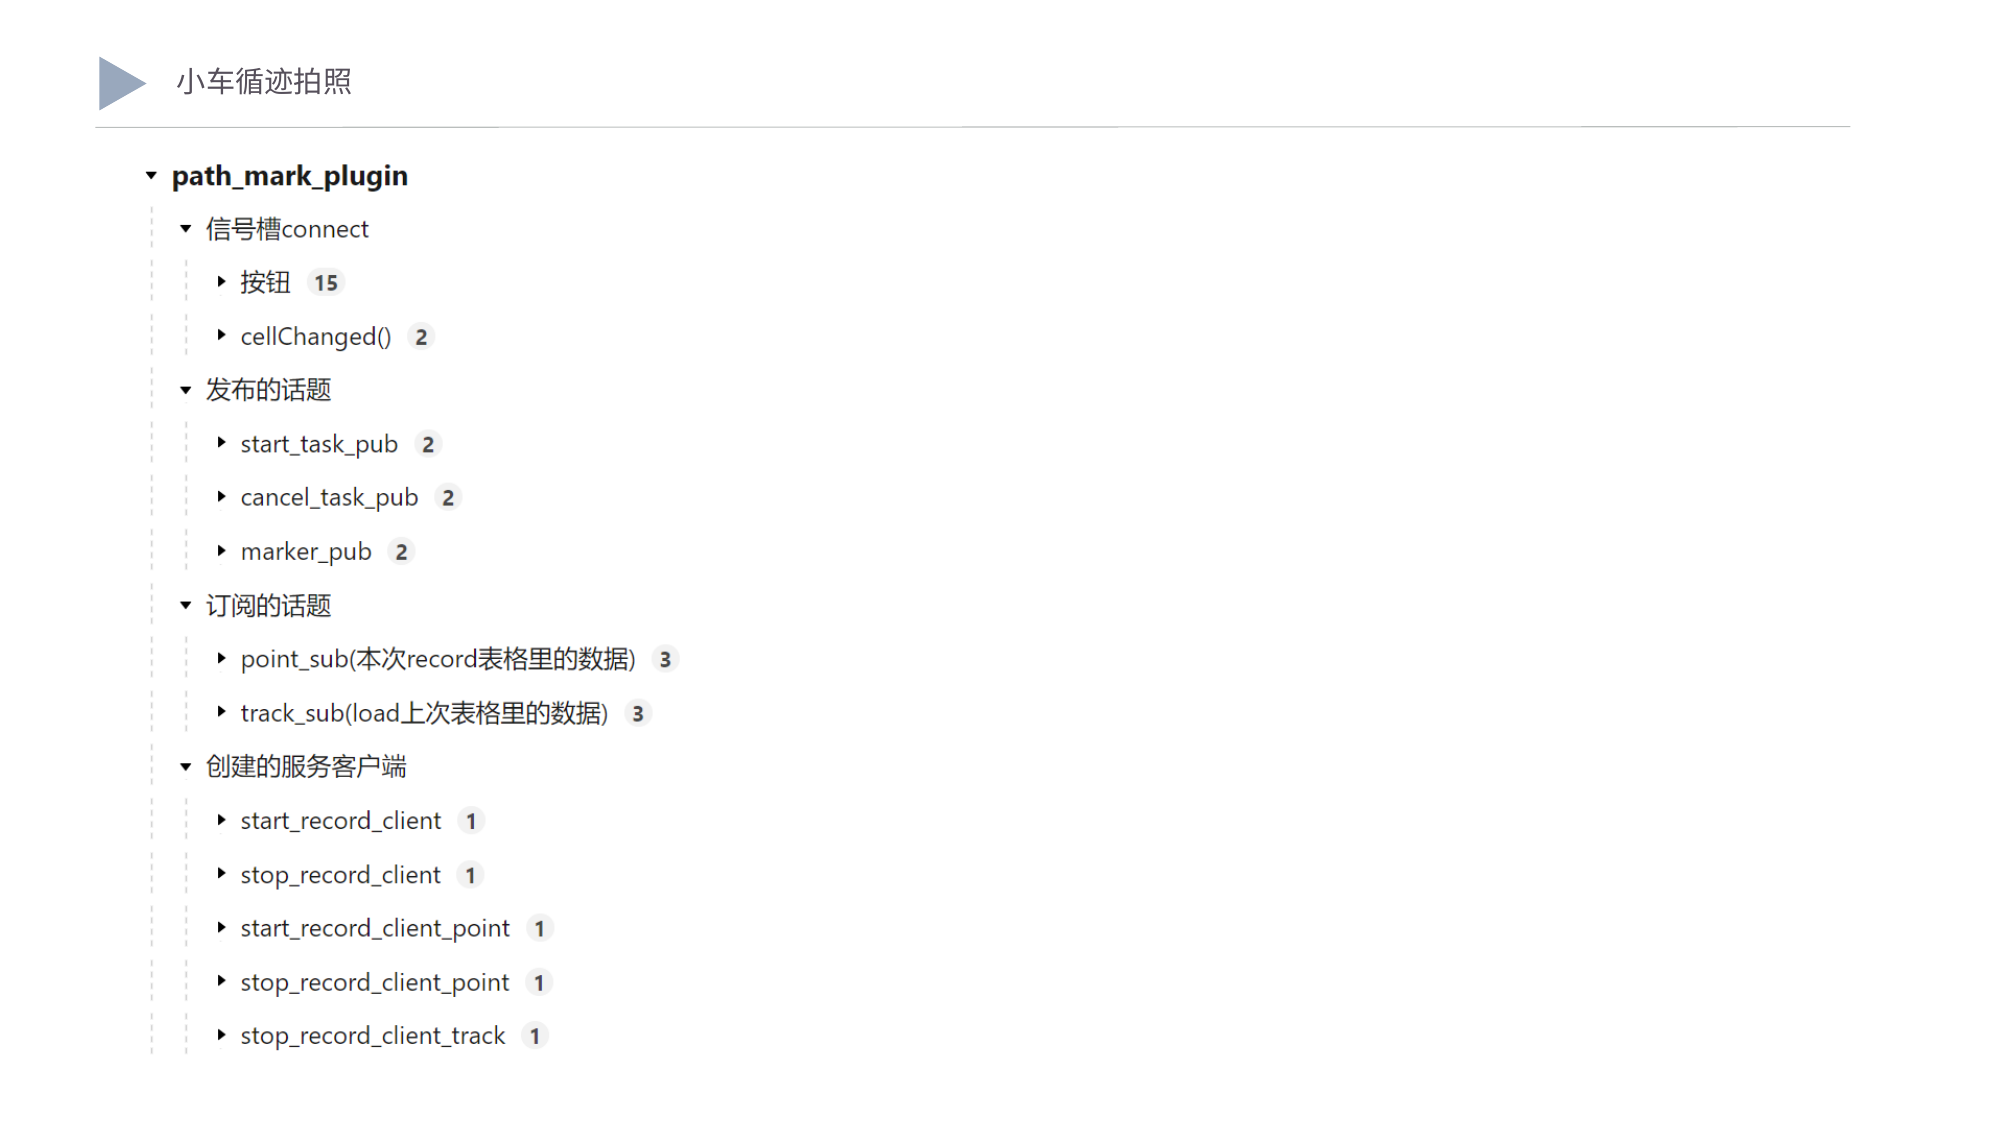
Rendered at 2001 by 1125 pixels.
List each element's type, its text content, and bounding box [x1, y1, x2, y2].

picture [122, 154, 755, 1069]
text_box 小车循迹拍照 [162, 56, 368, 107]
text_box [98, 54, 149, 113]
